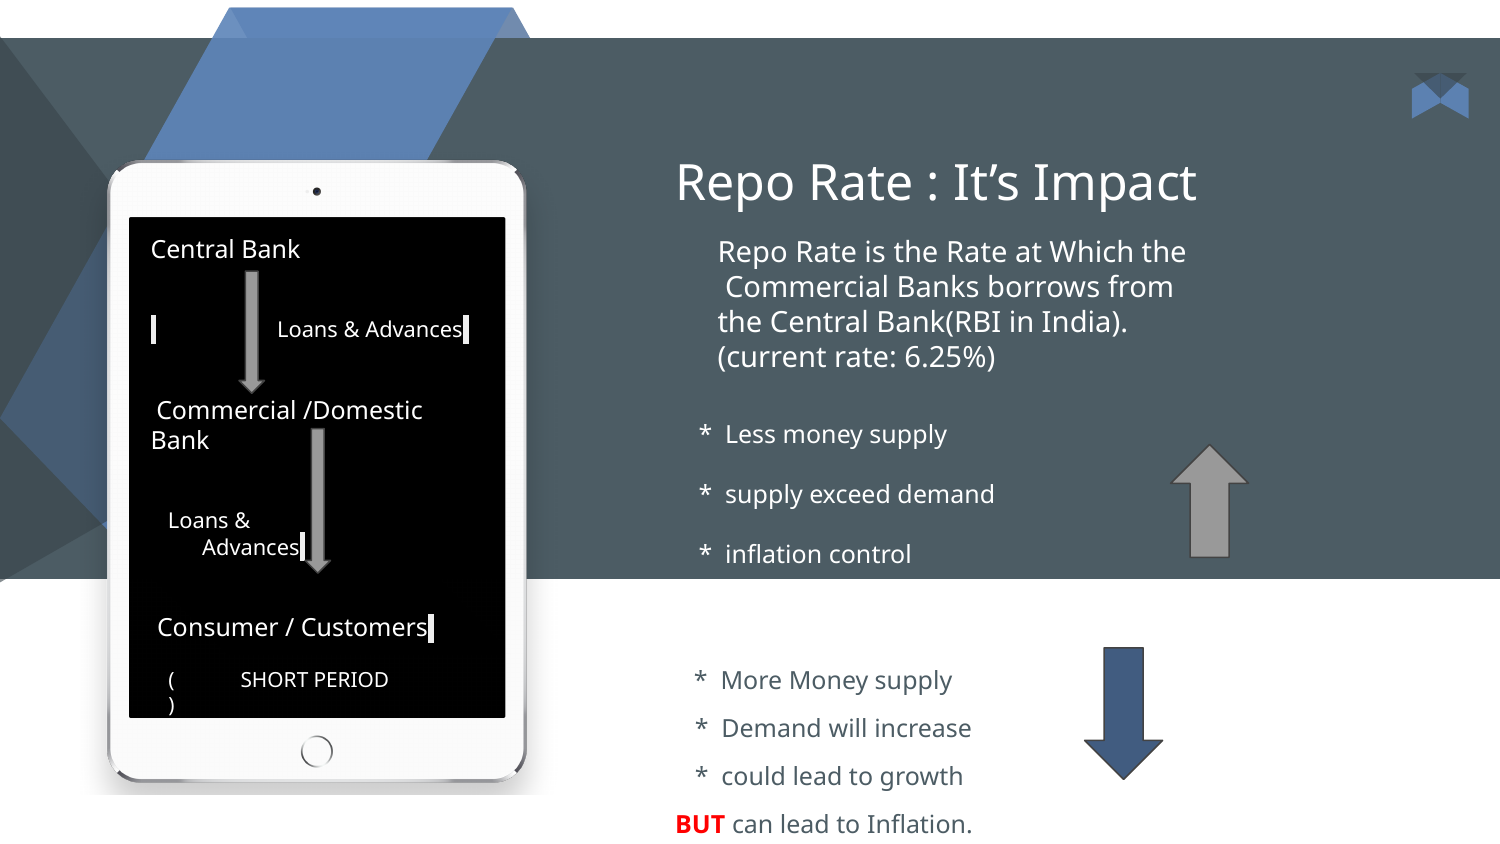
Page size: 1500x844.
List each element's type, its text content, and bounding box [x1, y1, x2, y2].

title Repo Rate : It’s Impact [660, 135, 1500, 268]
picture [78, 135, 565, 795]
text_box * Less money supply * supply exceed demand * inflation control [683, 403, 1153, 574]
text_box [1170, 444, 1249, 558]
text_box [1417, 67, 1464, 125]
text_box Repo Rate is the Rate at Which the Commercial Banks borrows from the Central Bank(RBI in India). (current rate: 6.25%) [702, 218, 1208, 379]
text_box * More Money supply * Demand will increase * could lead to growth BUT can lead to Inflation. [660, 631, 1368, 830]
text_box [1084, 647, 1163, 780]
